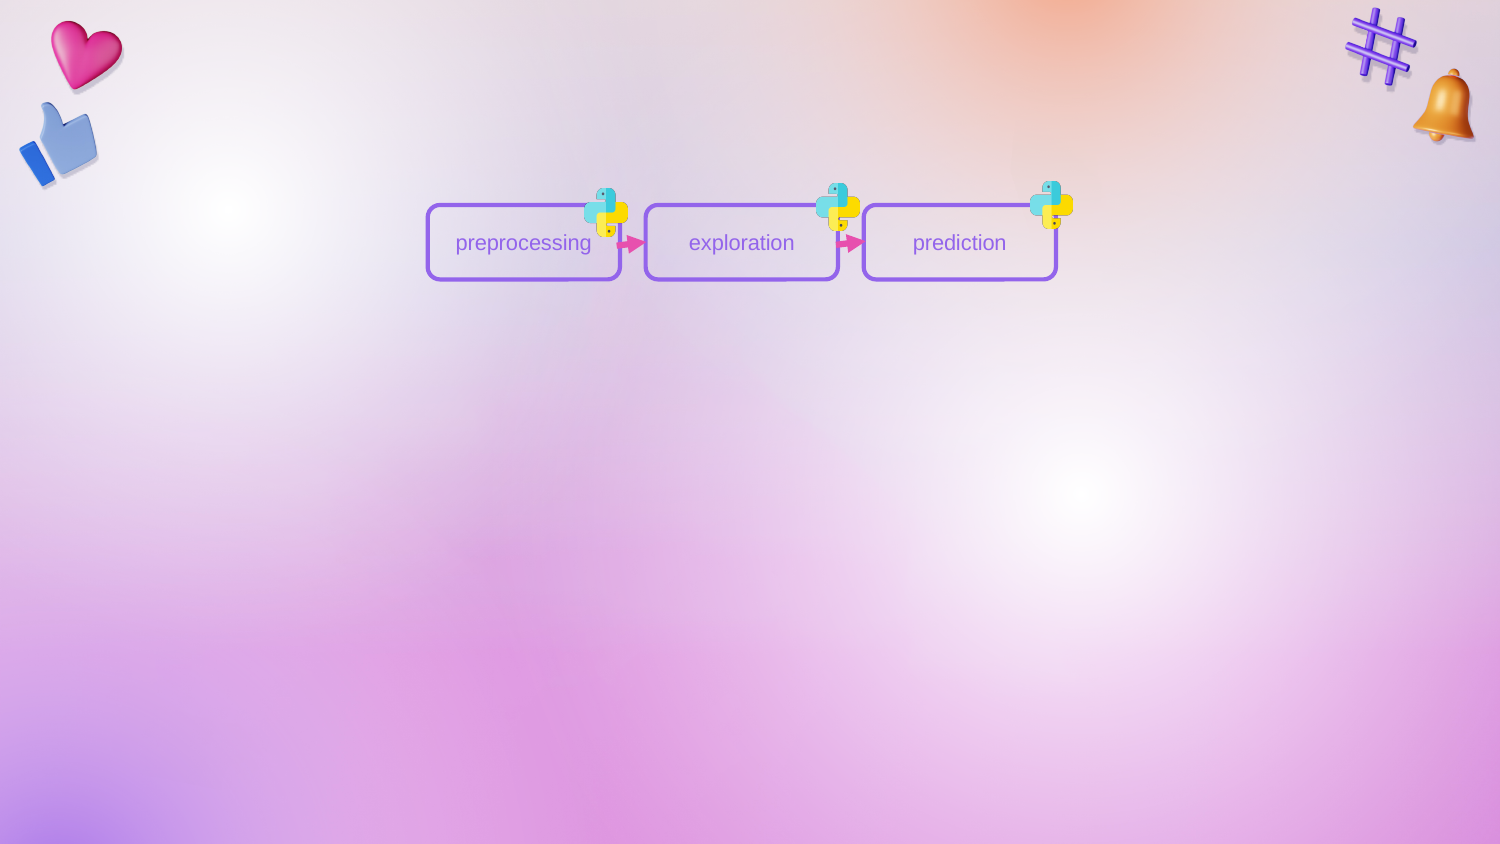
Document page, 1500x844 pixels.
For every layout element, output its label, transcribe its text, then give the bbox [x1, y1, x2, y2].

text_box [835, 240, 866, 246]
text_box exploration [643, 202, 841, 282]
text_box preprocessing [425, 202, 623, 282]
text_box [616, 241, 647, 246]
picture [0, 0, 1500, 844]
text_box prediction [861, 202, 1059, 282]
